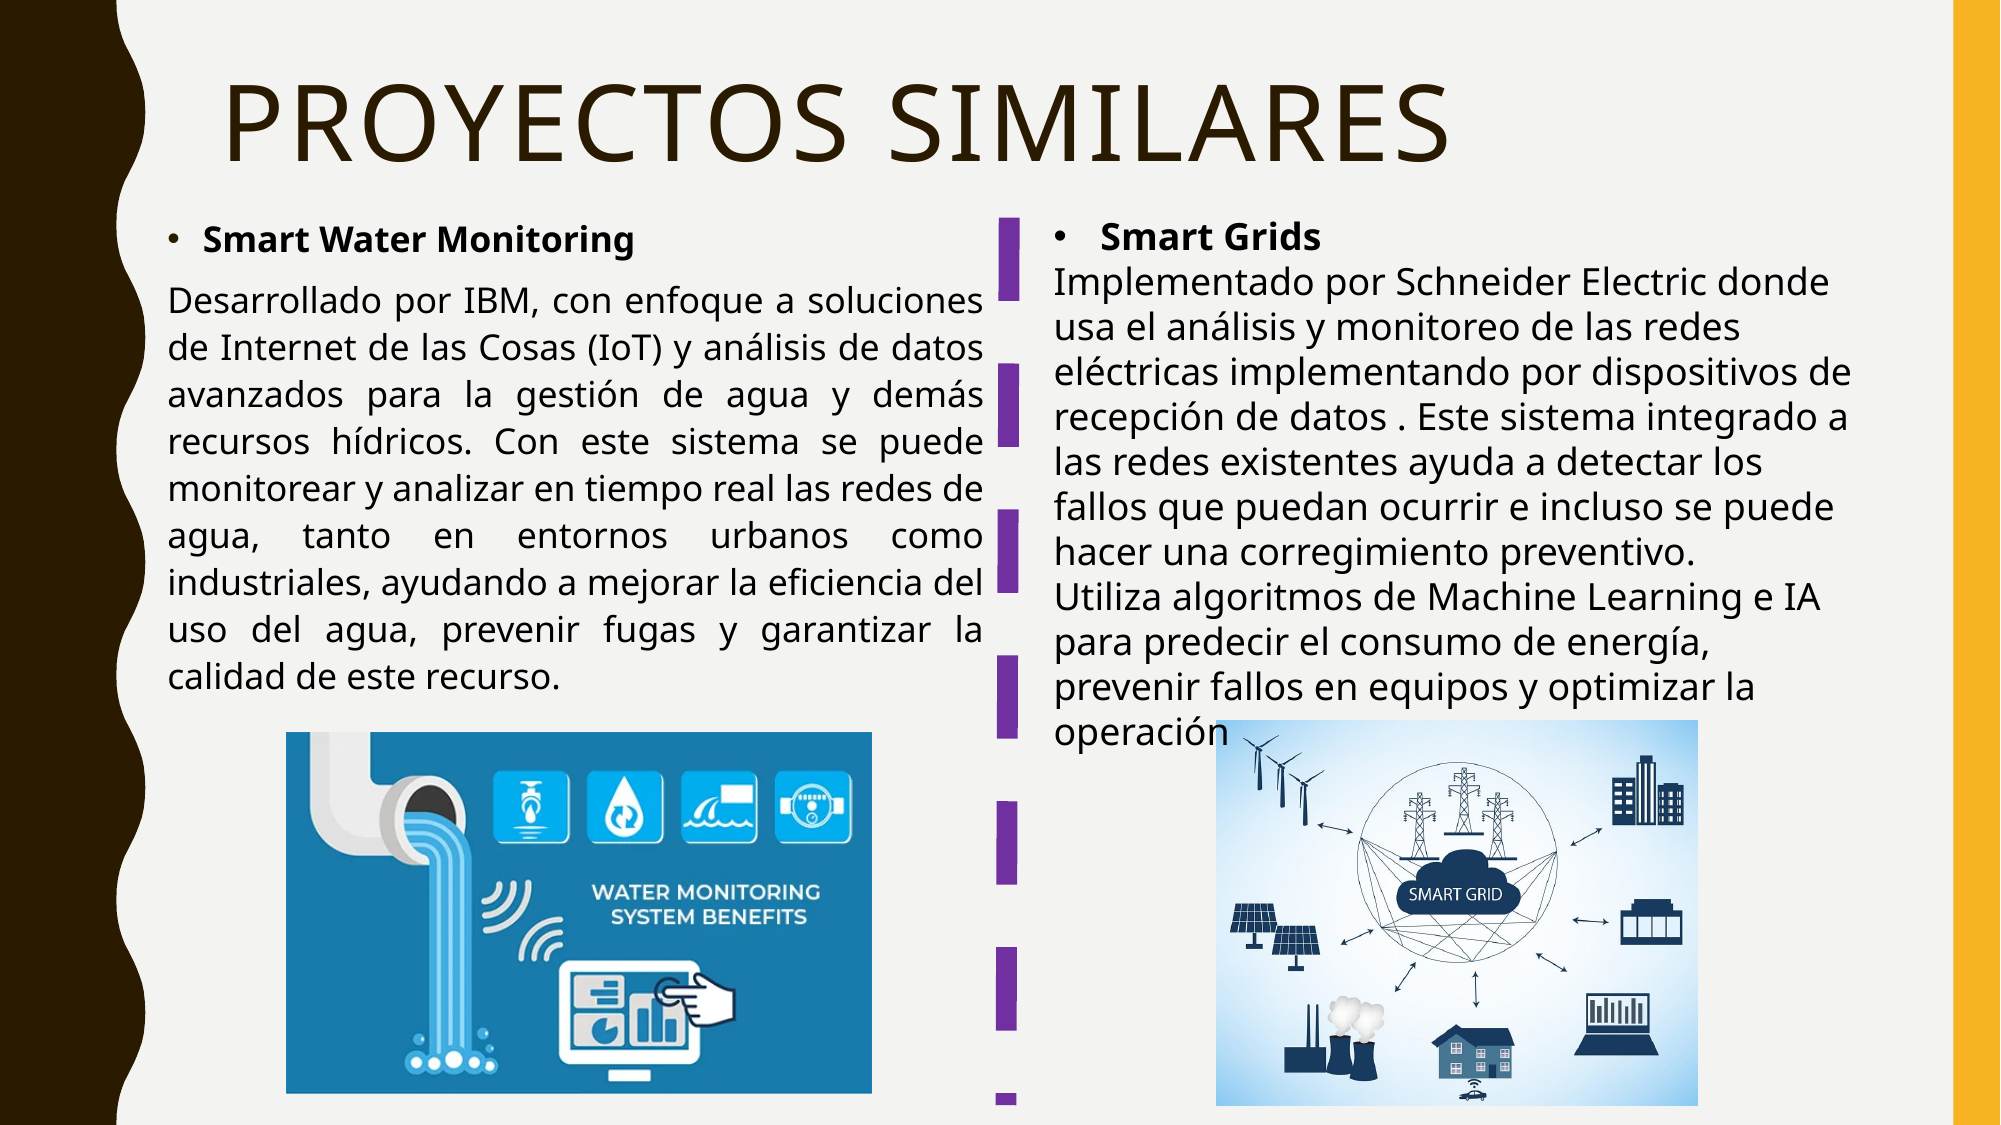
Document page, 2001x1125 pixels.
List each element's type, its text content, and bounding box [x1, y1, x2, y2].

list Smart Water Monitoring Desarrollado por IBM, con enfoque a soluciones de Internet de las Cosas (IoT) y análisis de datos avanzados para la gestión de agua y demás recursos hídricos. Con este sistema se puede monitorear y analizar en tiempo real las redes de agua, tanto en entornos urbanos como industriales, ayudando a mejorar la eficiencia del uso del agua, prevenir fugas y garantizar la calidad de este recurso. [152, 205, 1000, 733]
text_box Smart Grids Implementado por Schneider Electric donde usa el análisis y monitoreo de las redes eléctricas implementando por dispositivos de recepción de datos . Este sistema integrado a las redes existentes ayuda a detectar los fallos que puedan ocurrir e incluso se puede hacer una corregimiento preventivo. Utiliza algoritmos de Machine Learning e IA para predecir el consumo de energía, prevenir fallos en equipos y optimizar la operación [1038, 205, 1875, 761]
picture [286, 732, 872, 1094]
picture [1216, 720, 1698, 1106]
title PROYECTOS SIMILARES [205, 62, 1875, 308]
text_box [1005, 217, 1010, 1106]
